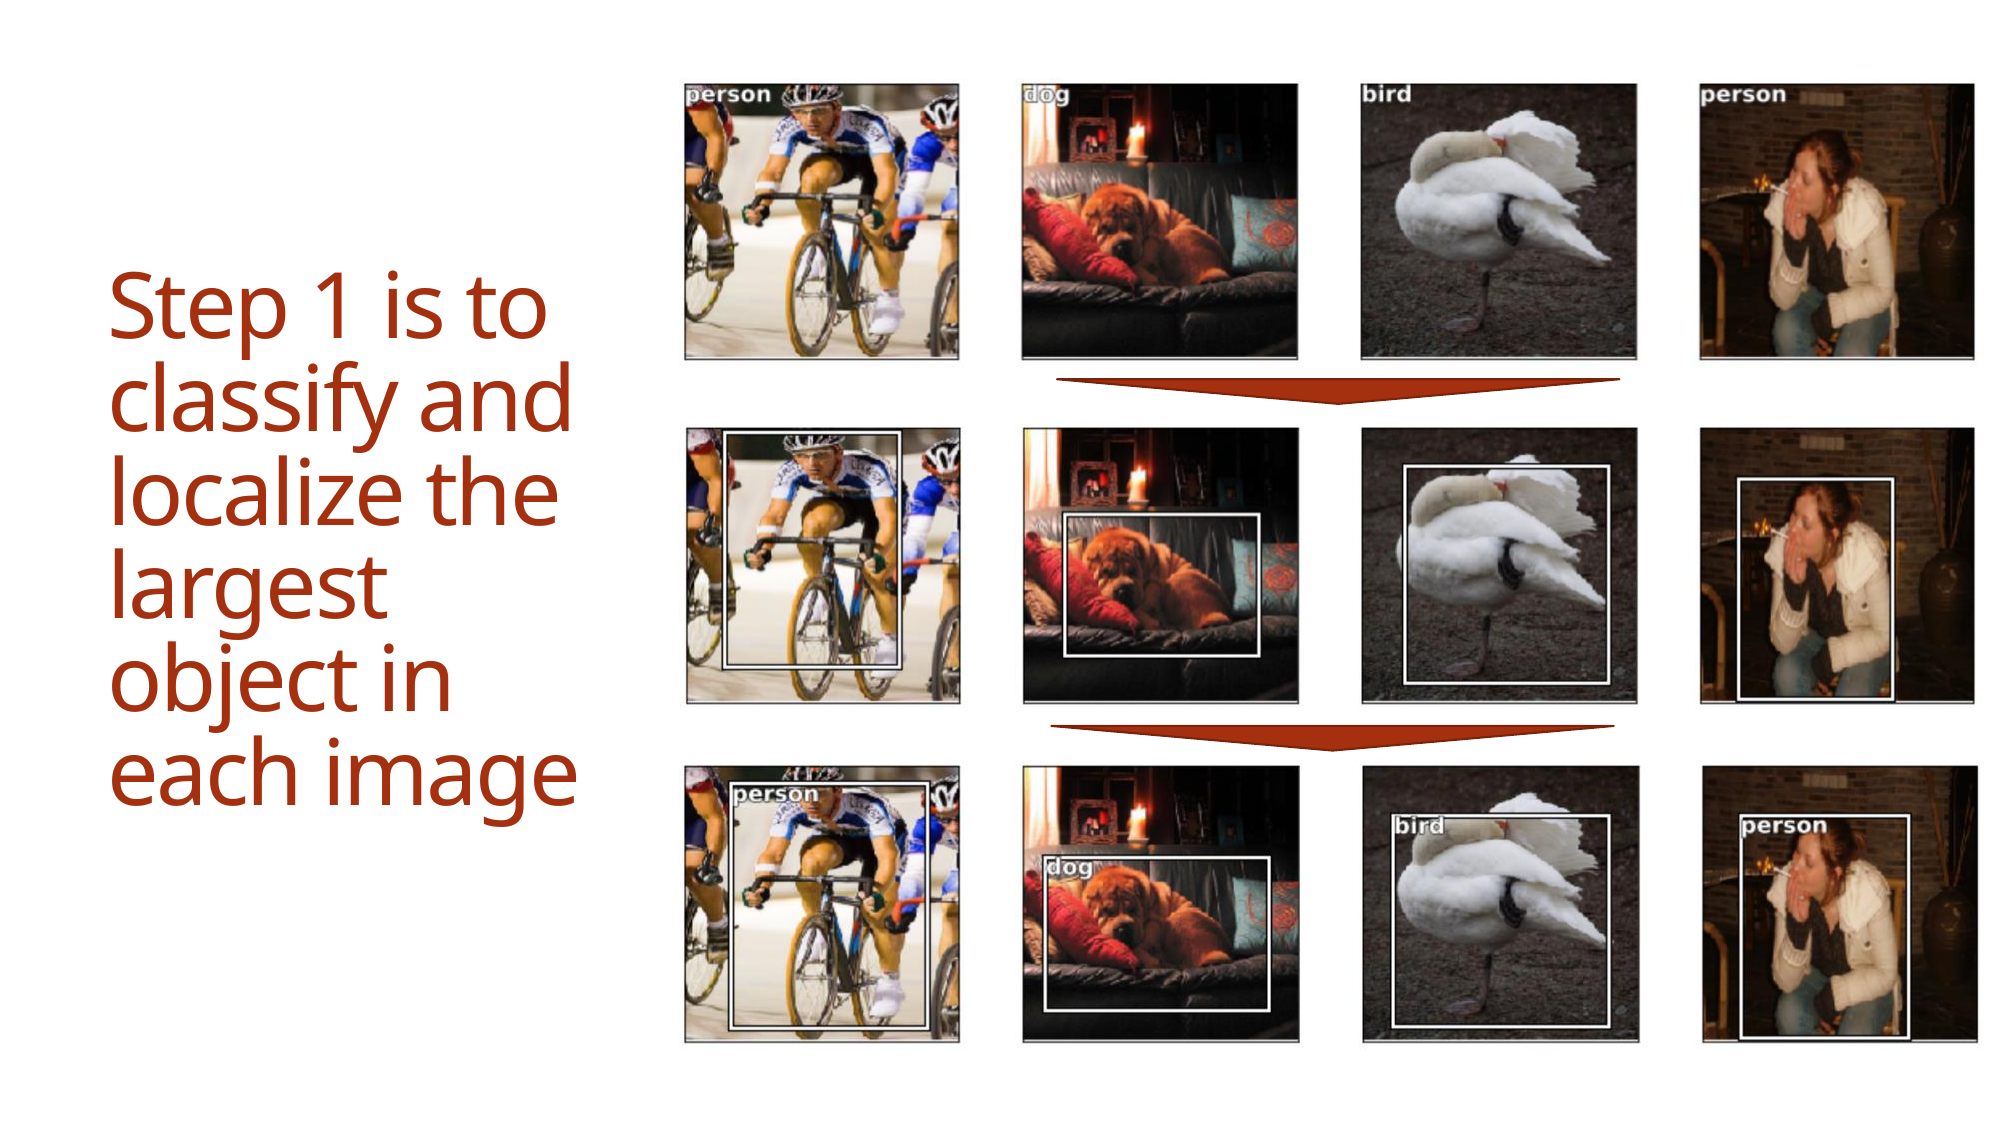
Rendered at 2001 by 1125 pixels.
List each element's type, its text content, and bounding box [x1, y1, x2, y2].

picture [678, 418, 1985, 711]
picture [678, 762, 1985, 1052]
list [678, 77, 1985, 368]
text_box [1050, 724, 1615, 752]
title Step 1 is to classify and localize the largest object in each image [92, 189, 613, 899]
text_box [1055, 378, 1621, 405]
